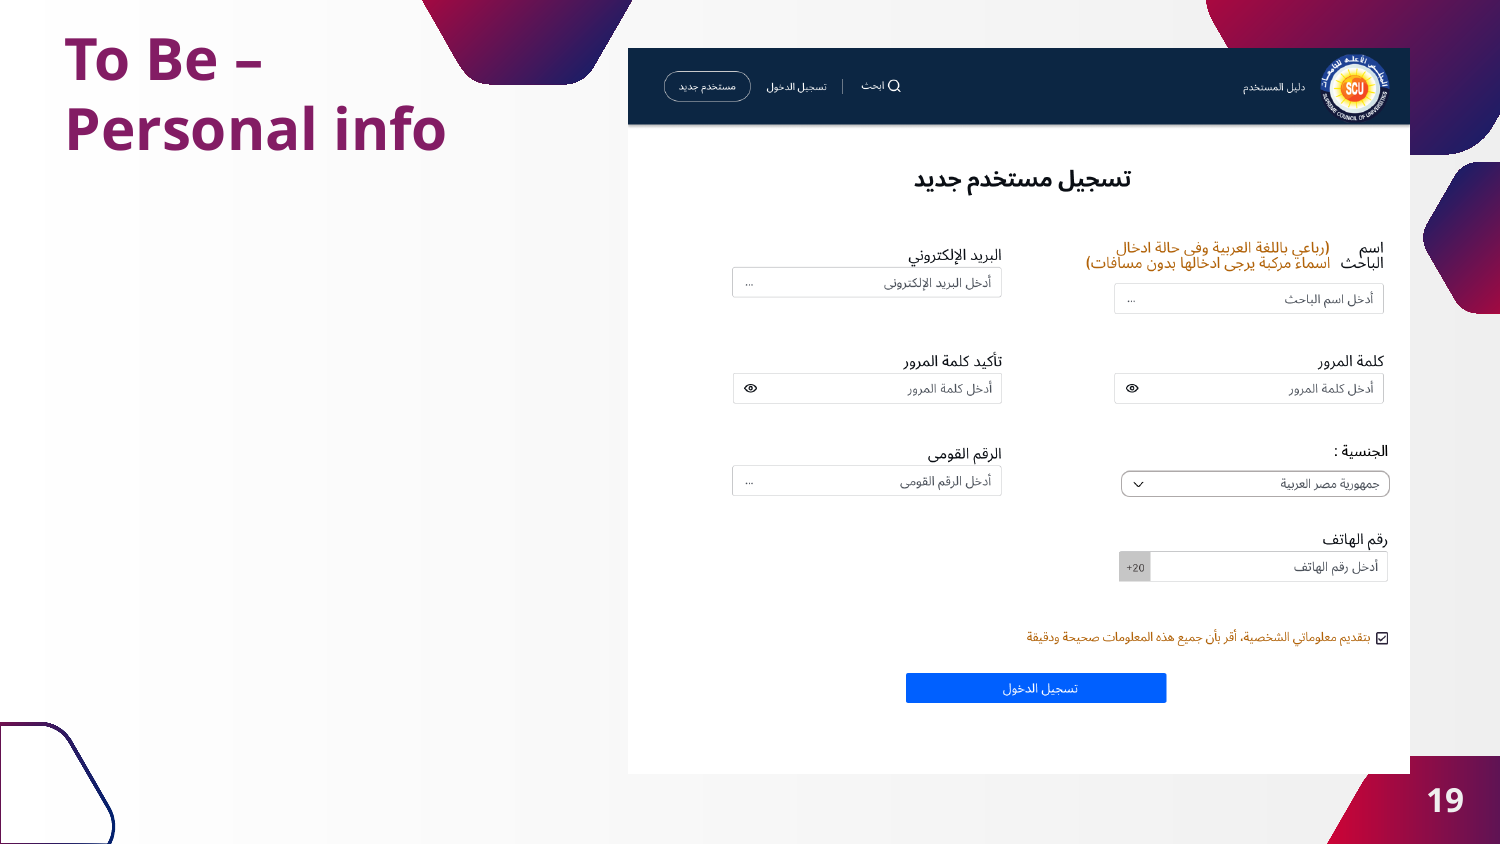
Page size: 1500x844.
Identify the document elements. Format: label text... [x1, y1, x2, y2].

title To Be – Personal info [49, 48, 569, 137]
picture [628, 48, 1411, 774]
text_box [422, 0, 632, 85]
slide_number 19 [1389, 755, 1500, 844]
